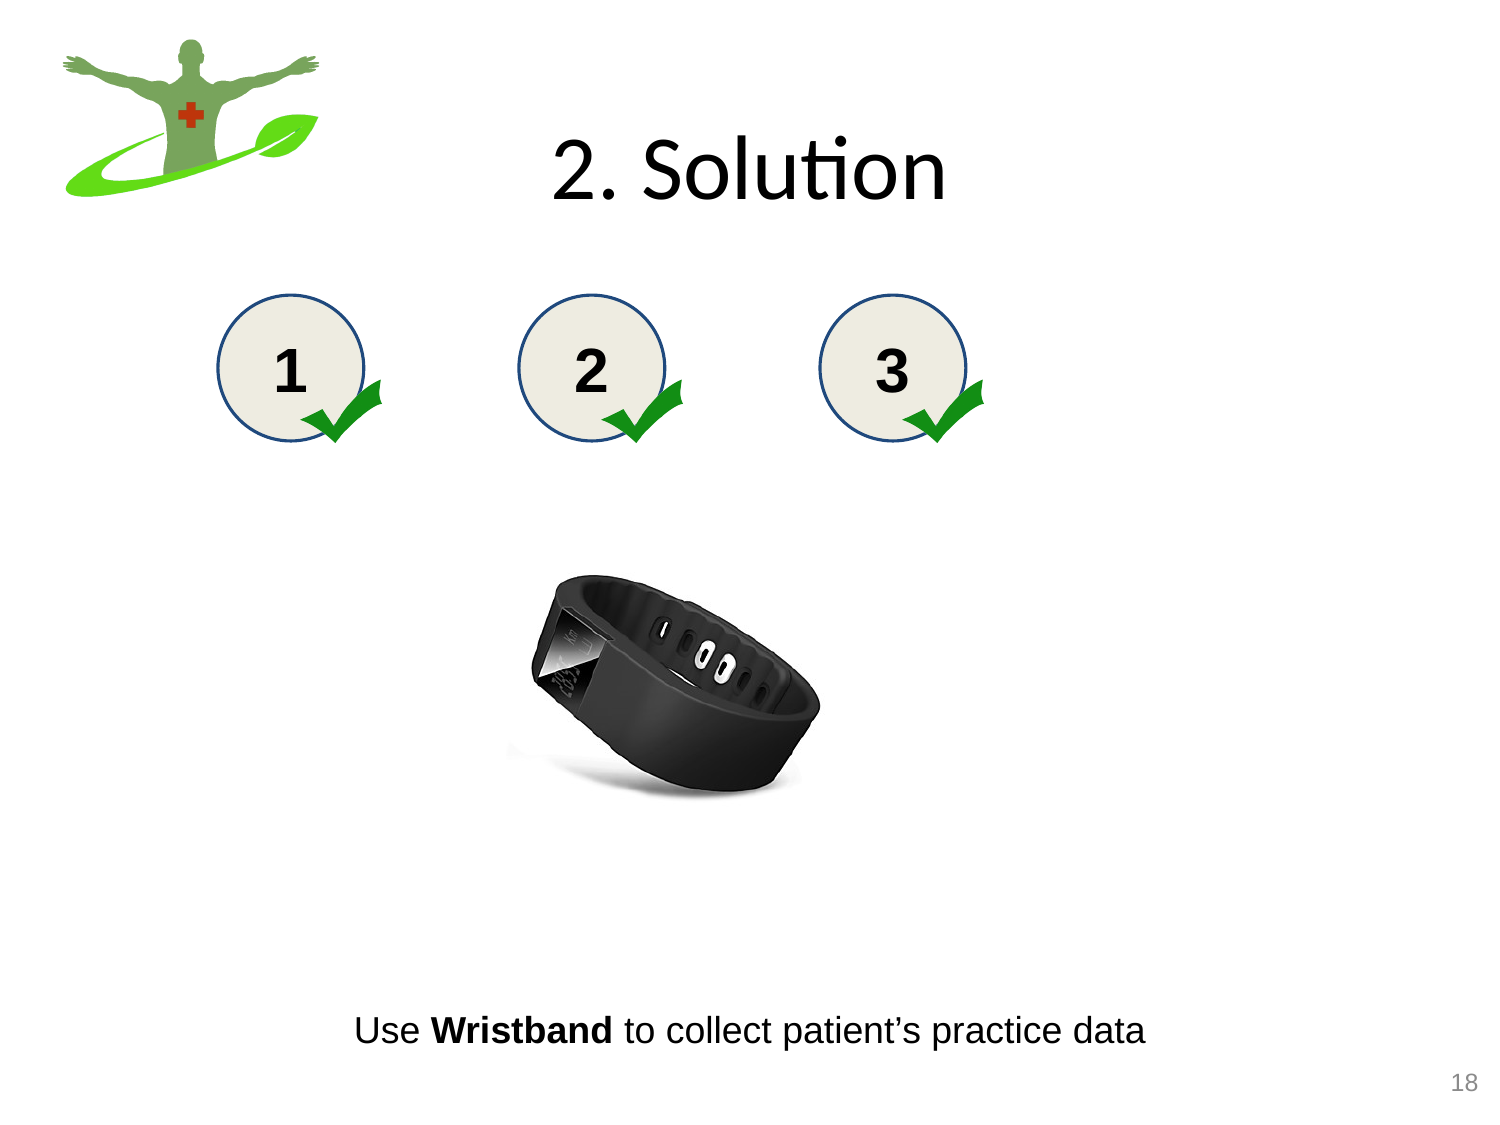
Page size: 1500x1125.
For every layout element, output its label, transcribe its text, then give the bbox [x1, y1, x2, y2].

picture [600, 377, 684, 444]
picture [59, 37, 323, 198]
text_box 1 [217, 295, 364, 441]
picture [901, 377, 985, 444]
text_box Use Wristband to collect patient’s practice data [242, 945, 1257, 1113]
text_box 2 [518, 295, 665, 441]
text_box 3 [819, 295, 966, 441]
title 2. Solution [75, 45, 1425, 233]
picture [299, 377, 383, 444]
picture [483, 495, 847, 859]
slide_number 18 [1403, 1038, 1494, 1125]
